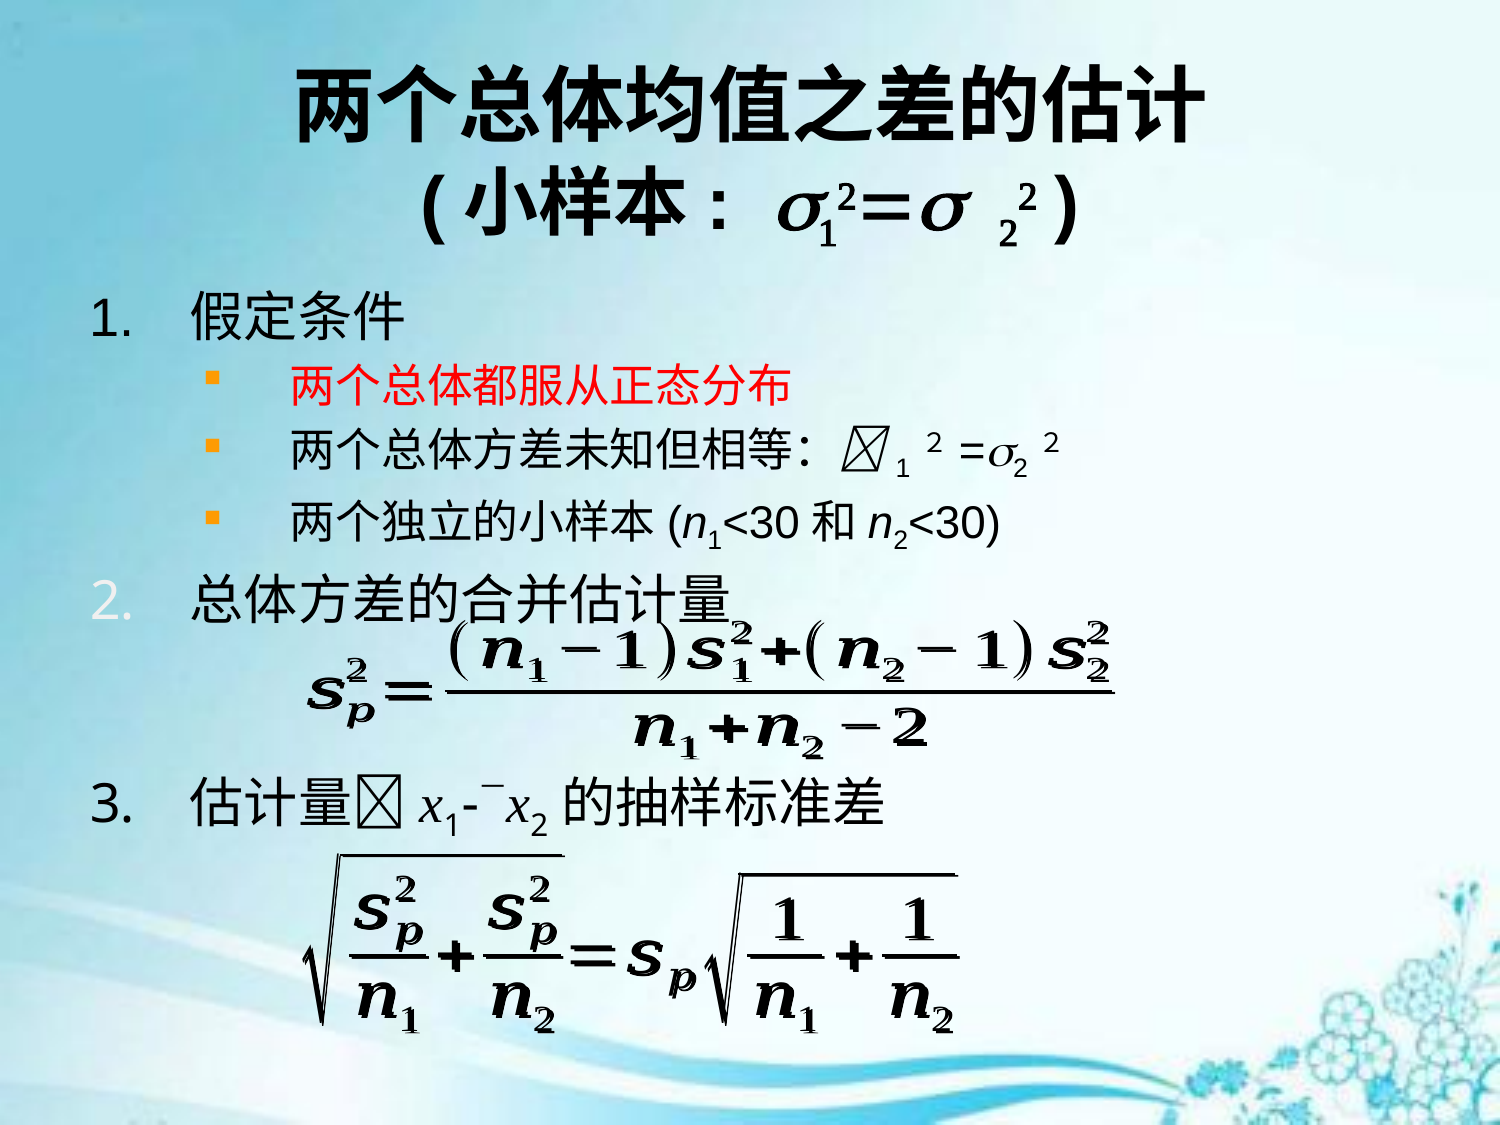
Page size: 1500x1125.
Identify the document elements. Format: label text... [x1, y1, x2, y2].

picture [0, 0, 1500, 1125]
title 两个总体均值之差的估计 (小样本: 12= 22 ) [193, 66, 1307, 242]
list 1. 假定条件 两个总体都服从正态分布 两个总体方差未知但相等：1２=2２ 两个独立的小样本(n1<30和n2<30) 总体方差的合并估计量 [75, 275, 1413, 988]
text_box 估计量x1-x2的抽样标准差 [74, 762, 1038, 838]
